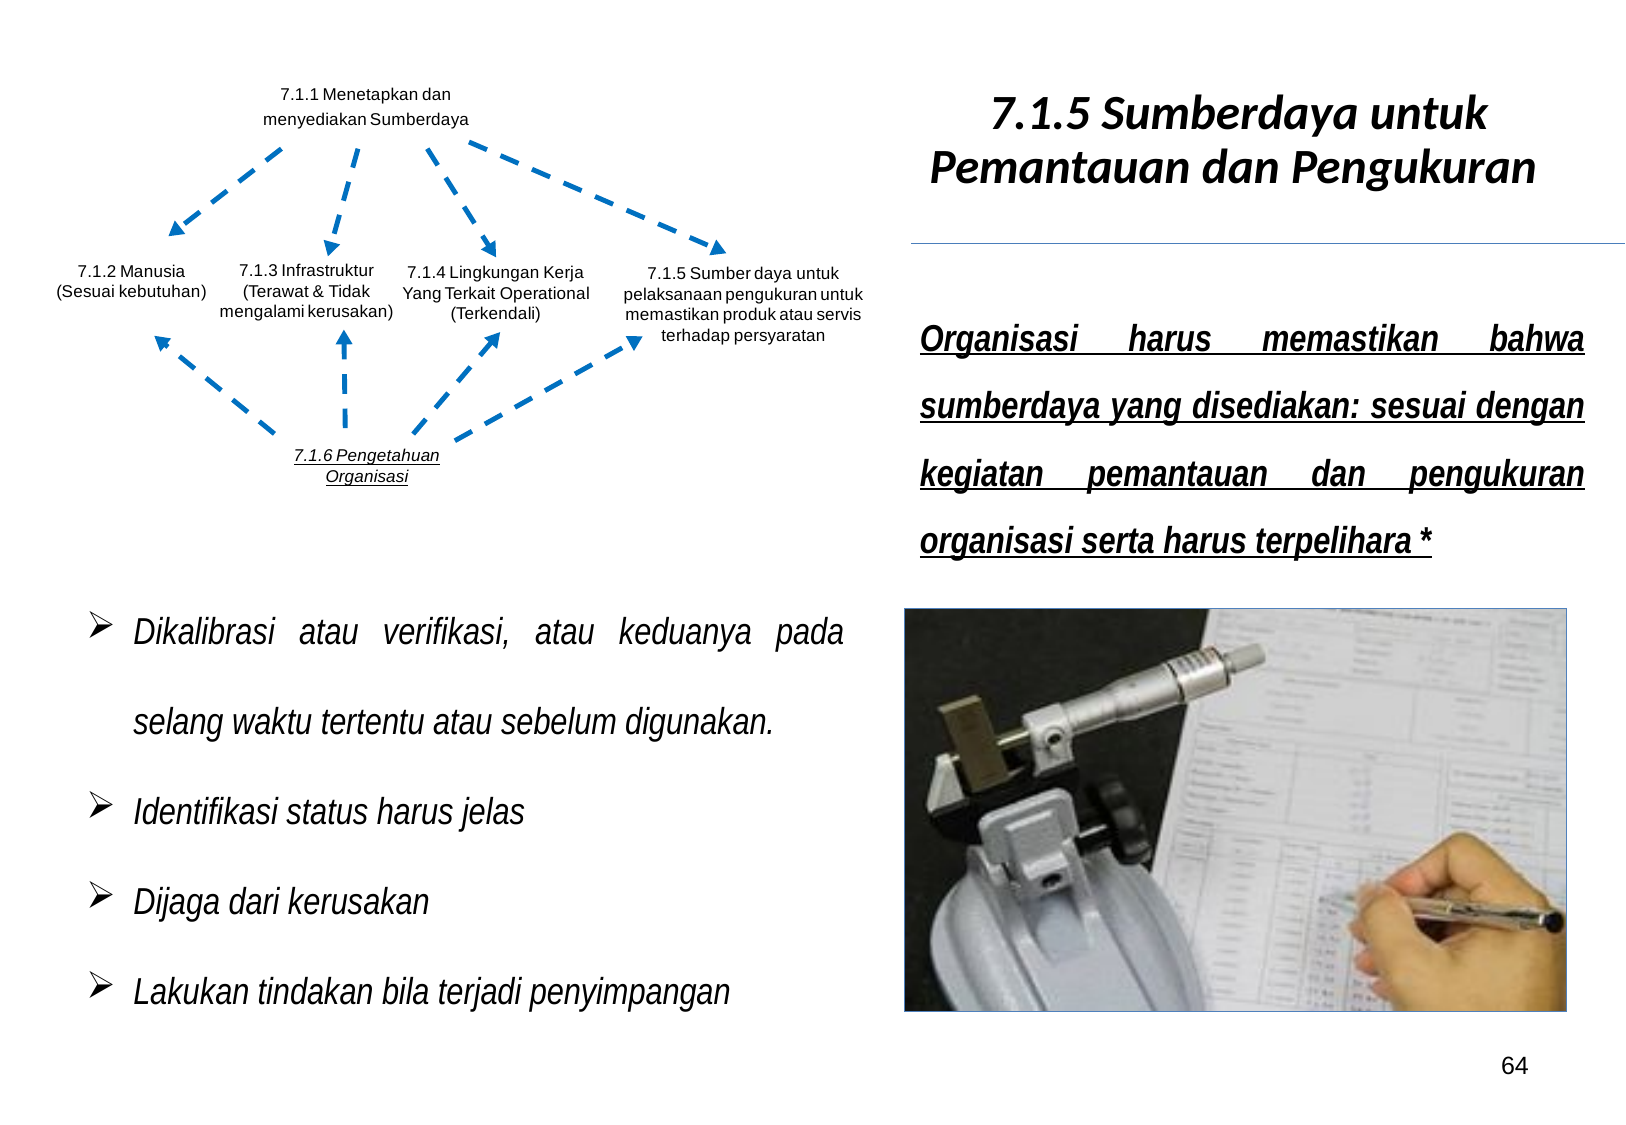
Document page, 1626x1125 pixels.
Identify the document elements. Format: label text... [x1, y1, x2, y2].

text_box 7.1.5 Sumberdaya untuk Pemantauan dan Pengukuran [911, 64, 1567, 217]
text_box Organisasi harus memastikan bahwa sumberdaya yang disediakan: sesuai dengan kegiatan pemantauan dan pengukuran organisasi serta harus terpelihara * [904, 283, 1600, 569]
slide_number 64 [1164, 1042, 1544, 1103]
picture [32, 77, 887, 492]
picture [904, 608, 1567, 1012]
text_box Dikalibrasi atau verifikasi, atau keduanya pada selang waktu tertentu atau sebelum digunakan. Identifikasi status harus jelas Dijaga dari kerusakan Lakukan tindakan bila terjadi penyimpangan [71, 554, 860, 1020]
